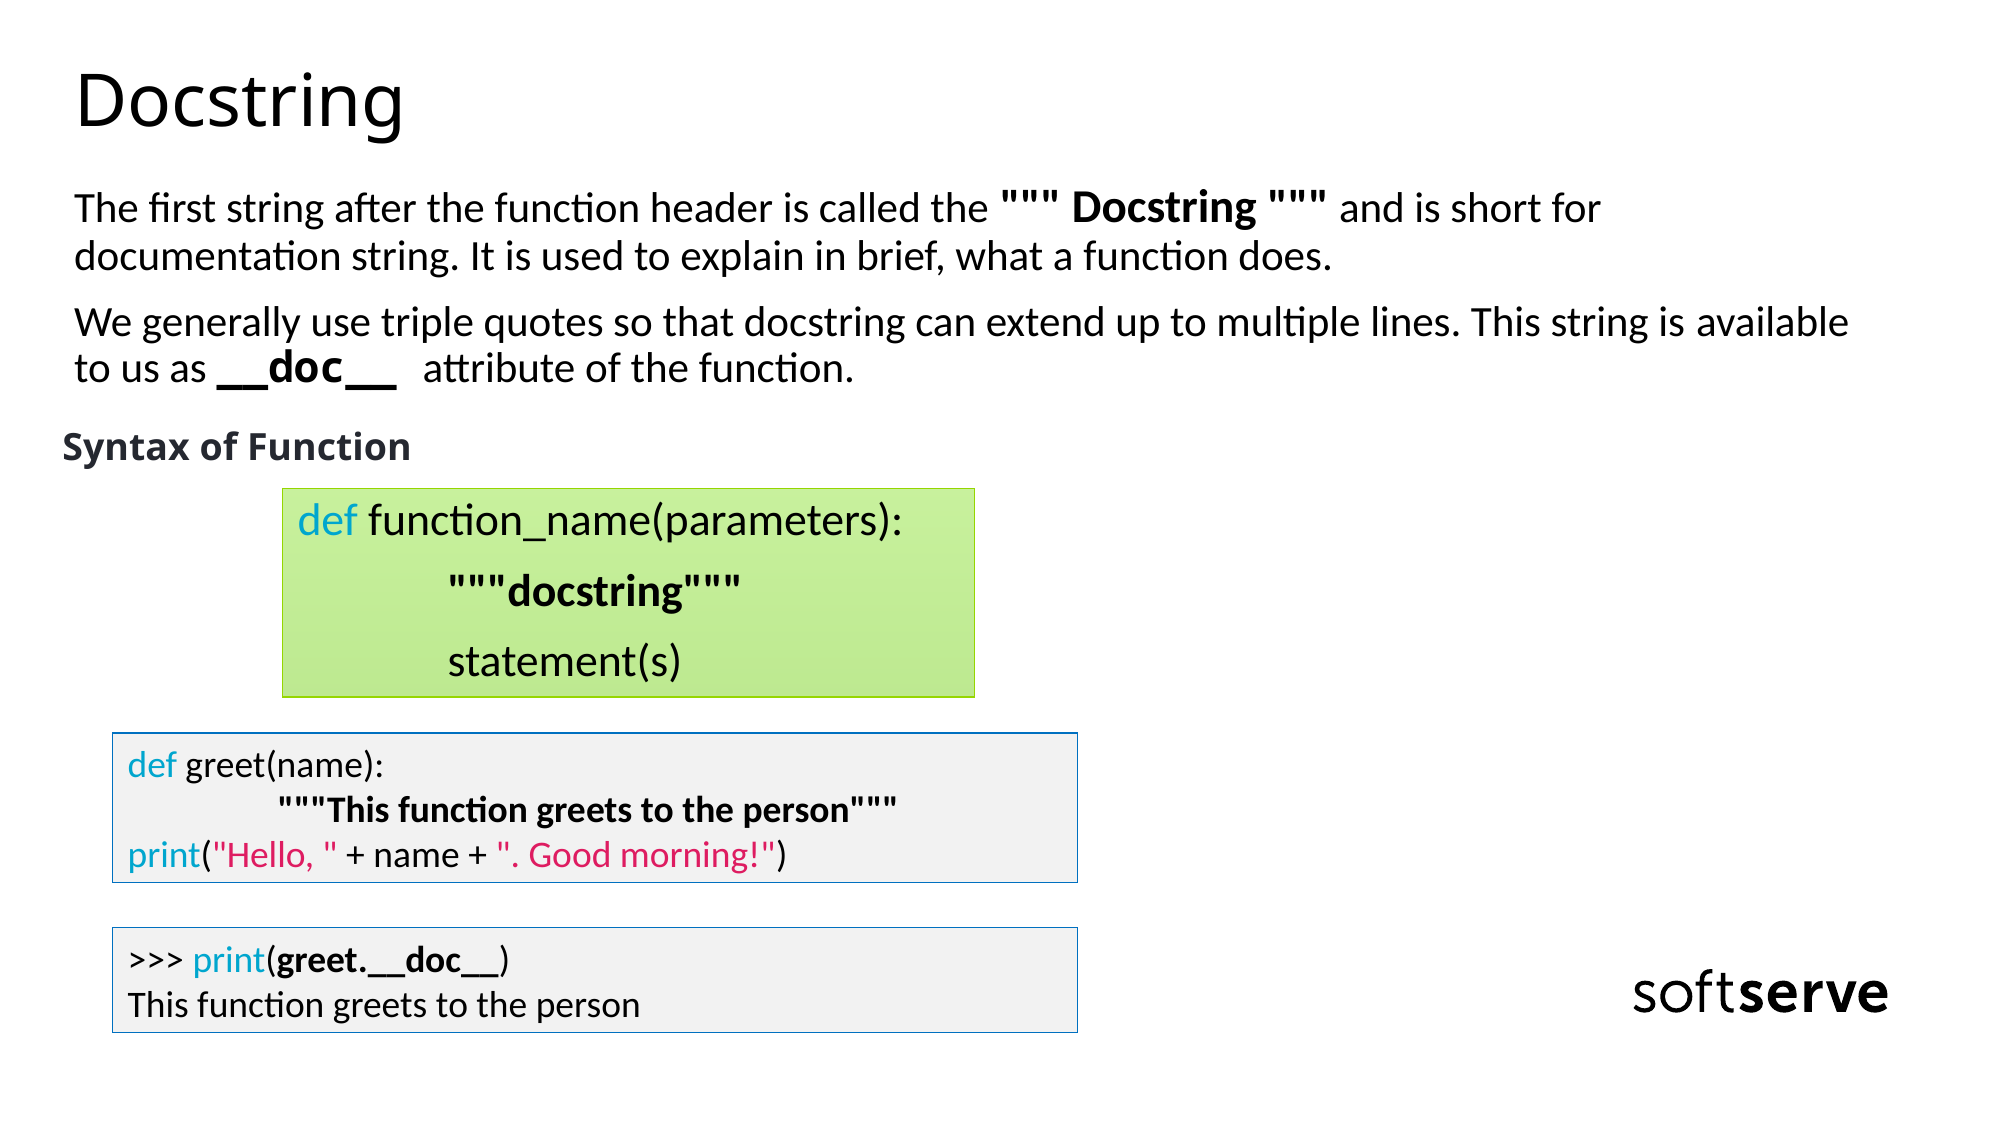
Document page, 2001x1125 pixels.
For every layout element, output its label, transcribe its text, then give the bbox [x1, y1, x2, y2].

text_box >>> print(greet.__doc__) This function greets to the person [112, 927, 1078, 1033]
text_box def greet(name): """This function greets to the person""" print("Hello, " + name + ". Good morning!") [112, 732, 1078, 883]
title Docstring [59, 56, 1957, 143]
list def function_name(parameters): """docstring""" statement(s) [282, 488, 975, 698]
text_box Syntax of Function [47, 415, 427, 476]
